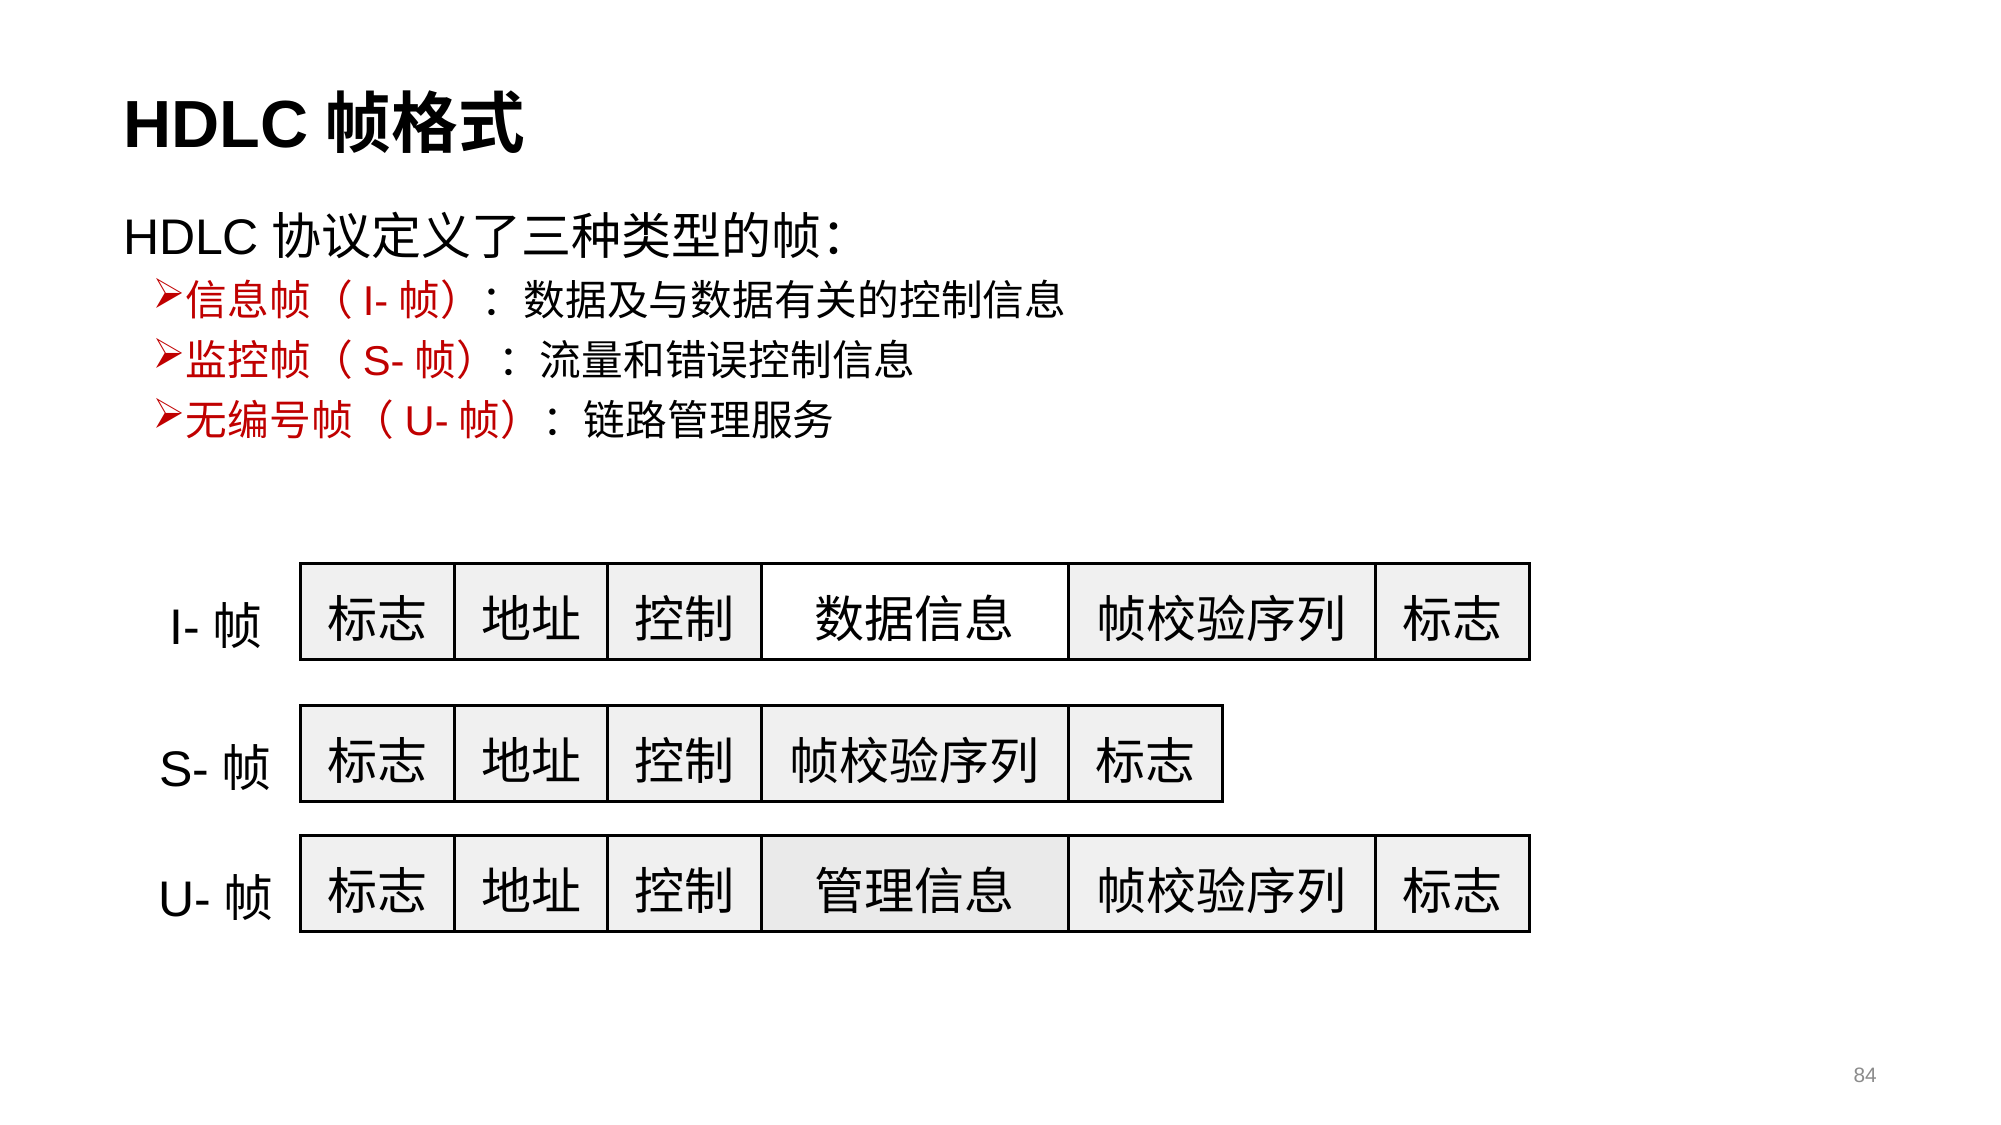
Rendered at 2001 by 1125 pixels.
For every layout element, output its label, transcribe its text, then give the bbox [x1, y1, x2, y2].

slide_number 84 [1759, 1051, 1892, 1097]
title HDLC帧格式 [108, 21, 1890, 169]
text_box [148, 835, 1530, 932]
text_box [150, 705, 1223, 802]
list HDLC协议定义了三种类型的帧： 信息帧（I-帧）：数据及与数据有关的控制信息 监控帧（S-帧）：流量和错误控制信息 无编号帧（U-帧）：链路管理服务 [108, 184, 1890, 1007]
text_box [159, 563, 1530, 660]
